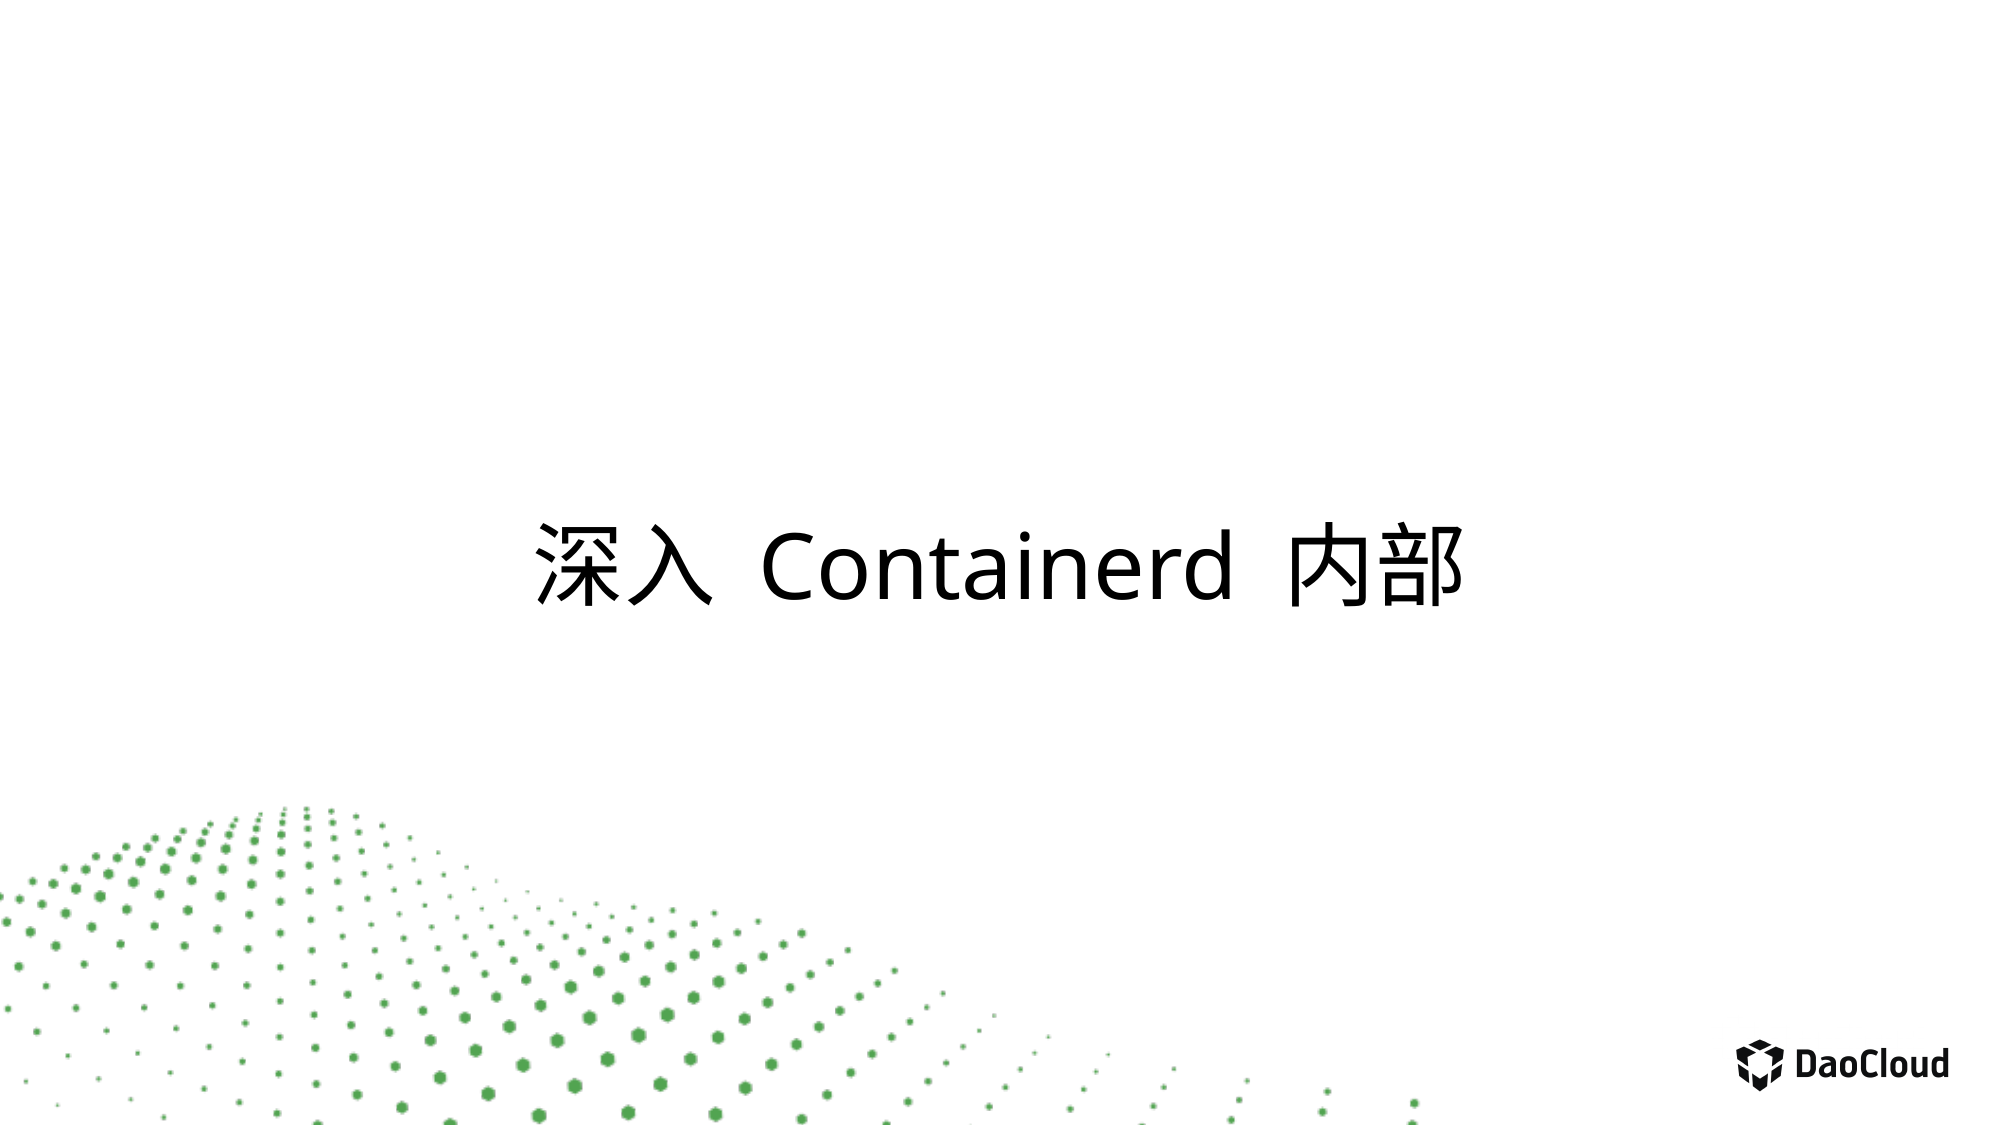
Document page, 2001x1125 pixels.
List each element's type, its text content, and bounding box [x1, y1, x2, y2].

text_box 深入 Containerd 内部 [274, 505, 1726, 618]
picture [1691, 997, 1970, 1104]
